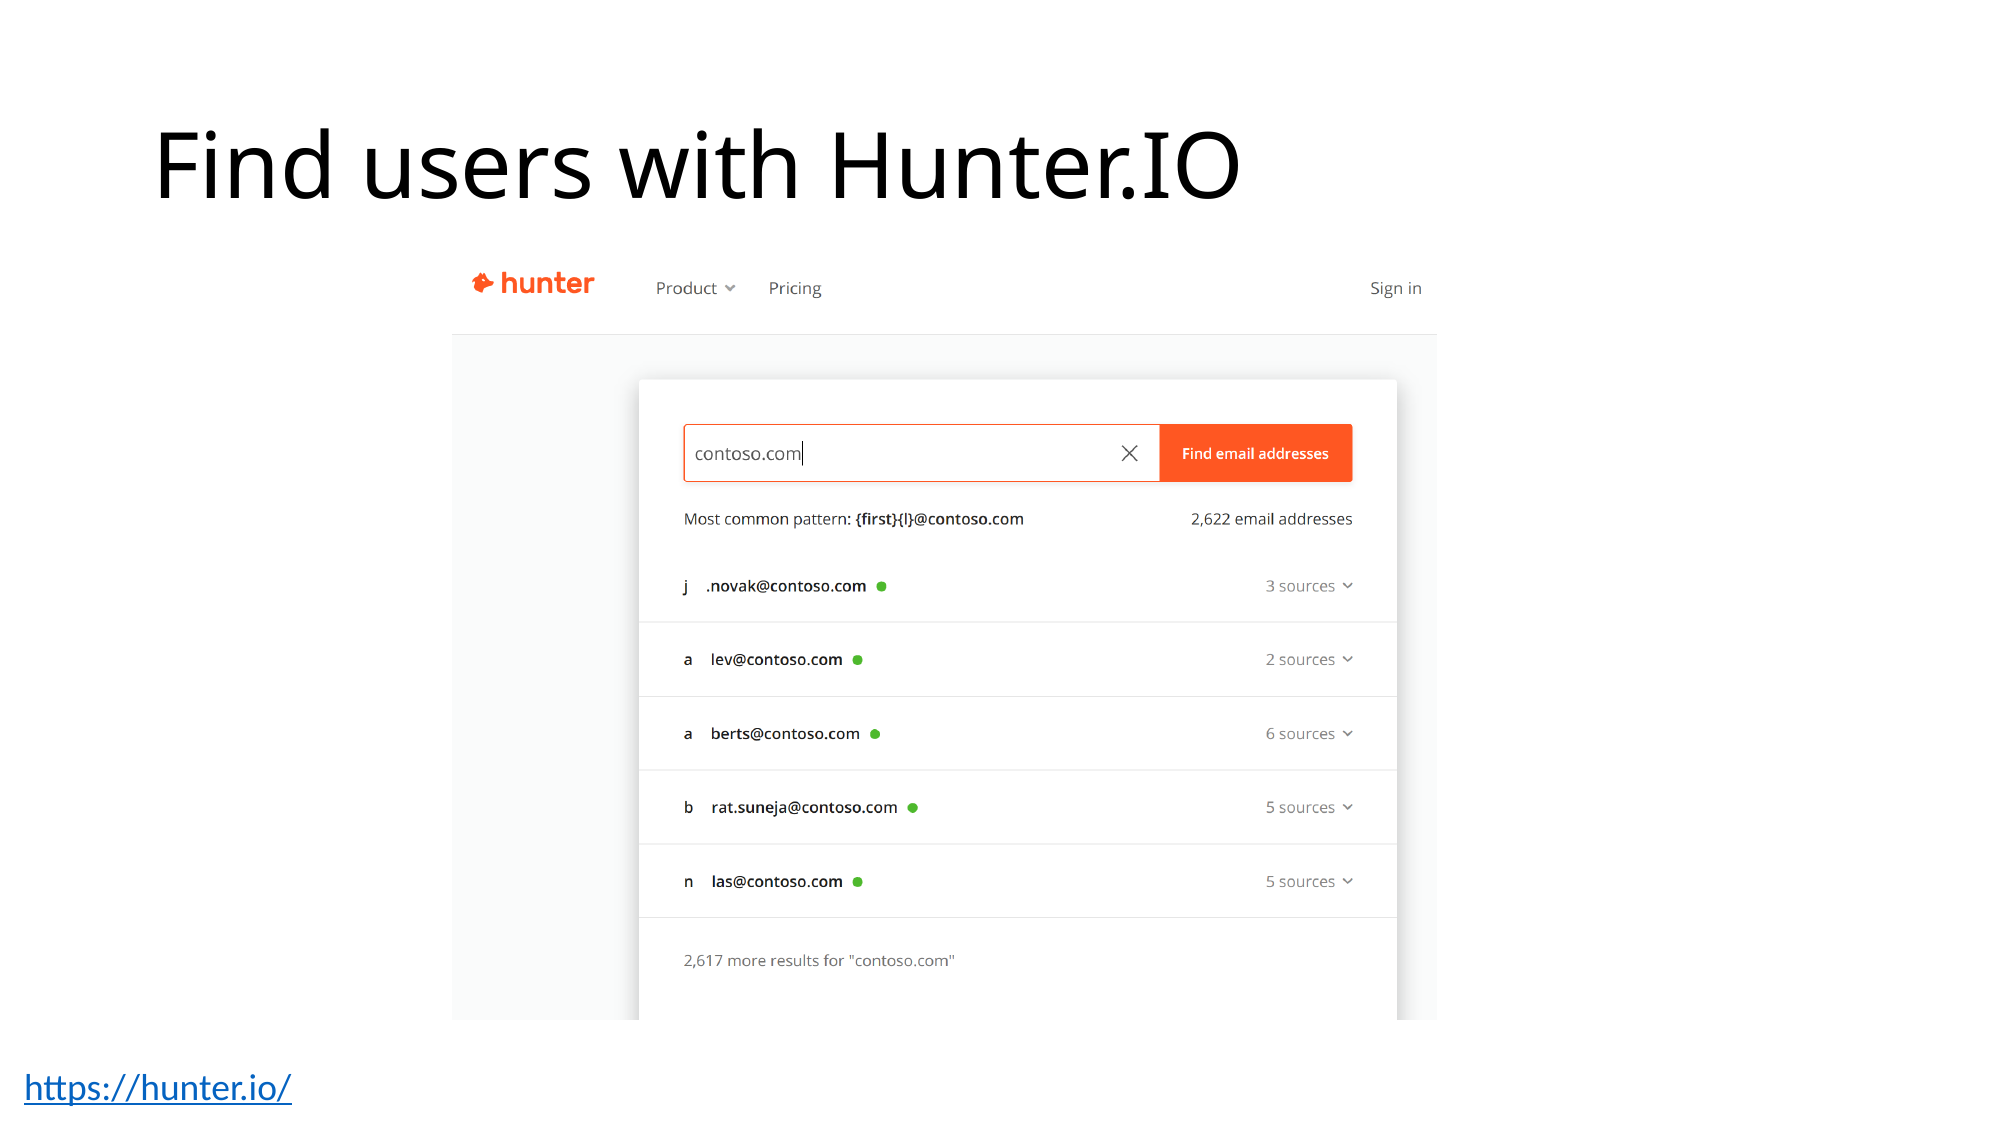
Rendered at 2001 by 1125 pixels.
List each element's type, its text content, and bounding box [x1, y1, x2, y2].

title Find users with Hunter.IO [137, 59, 1863, 278]
text_box https://hunter.io/ [9, 1055, 307, 1116]
picture [451, 251, 1437, 1021]
